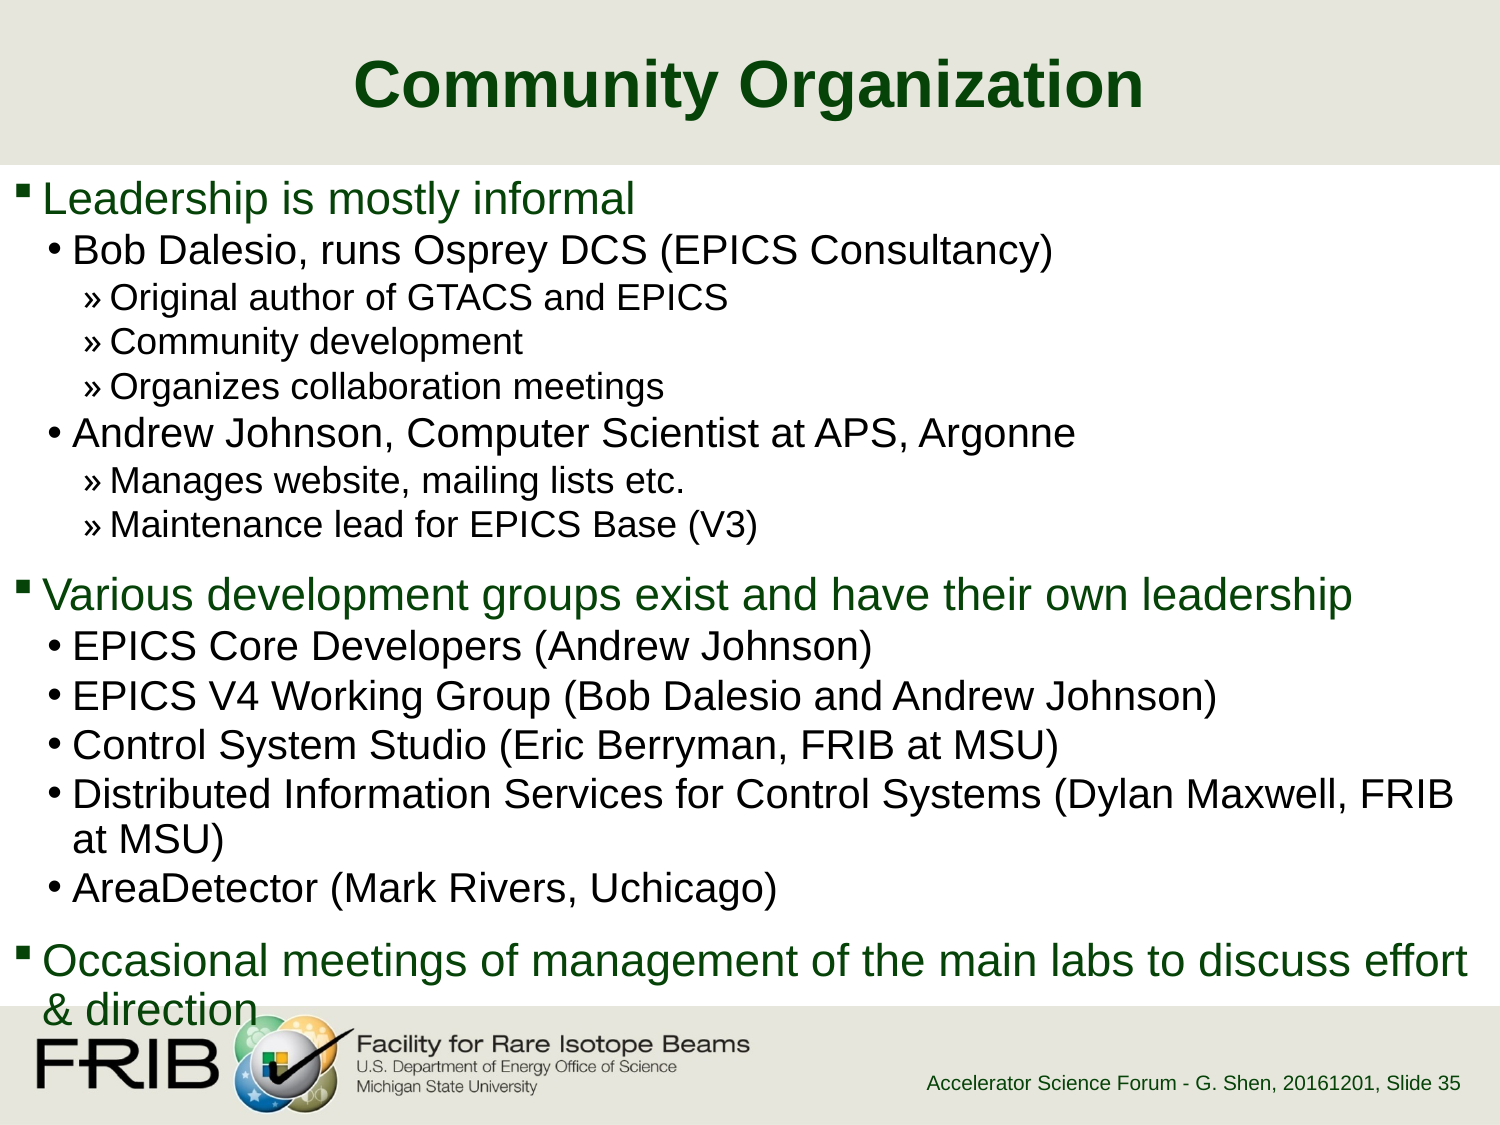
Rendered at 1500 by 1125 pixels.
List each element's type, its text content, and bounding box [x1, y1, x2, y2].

footer Accelerator Science Forum - G. Shen, 20161201 [679, 1042, 1374, 1103]
picture [0, 0, 1500, 165]
picture [0, 1006, 1500, 1125]
list Leadership is mostly informal Bob Dalesio, runs Osprey DCS (EPICS Consultancy) Original author of GTACS and EPICS Community development Organizes collaboration meetings Andrew Johnson, Computer Scientist at APS, Argonne Manages website, mailing lists etc. Maintenance lead for EPICS Base (V3) Various development groups exist and have their own leadership EPICS Core Developers (Andrew Johnson) EPICS V4 Working Group (Bob Dalesio and Andrew Johnson) Control System Studio (Eric Berryman, FRIB at MSU) Distributed Information Services for Control Systems (Dylan Maxwell, FRIB at MSU) AreaDetector (Mark Rivers, Uchicago) Occasional meetings of management of the main labs to discuss effort & direction [12, 174, 1488, 1000]
title Community Organization [11, 46, 1489, 128]
slide_number , Slide 35 [1374, 1042, 1500, 1103]
